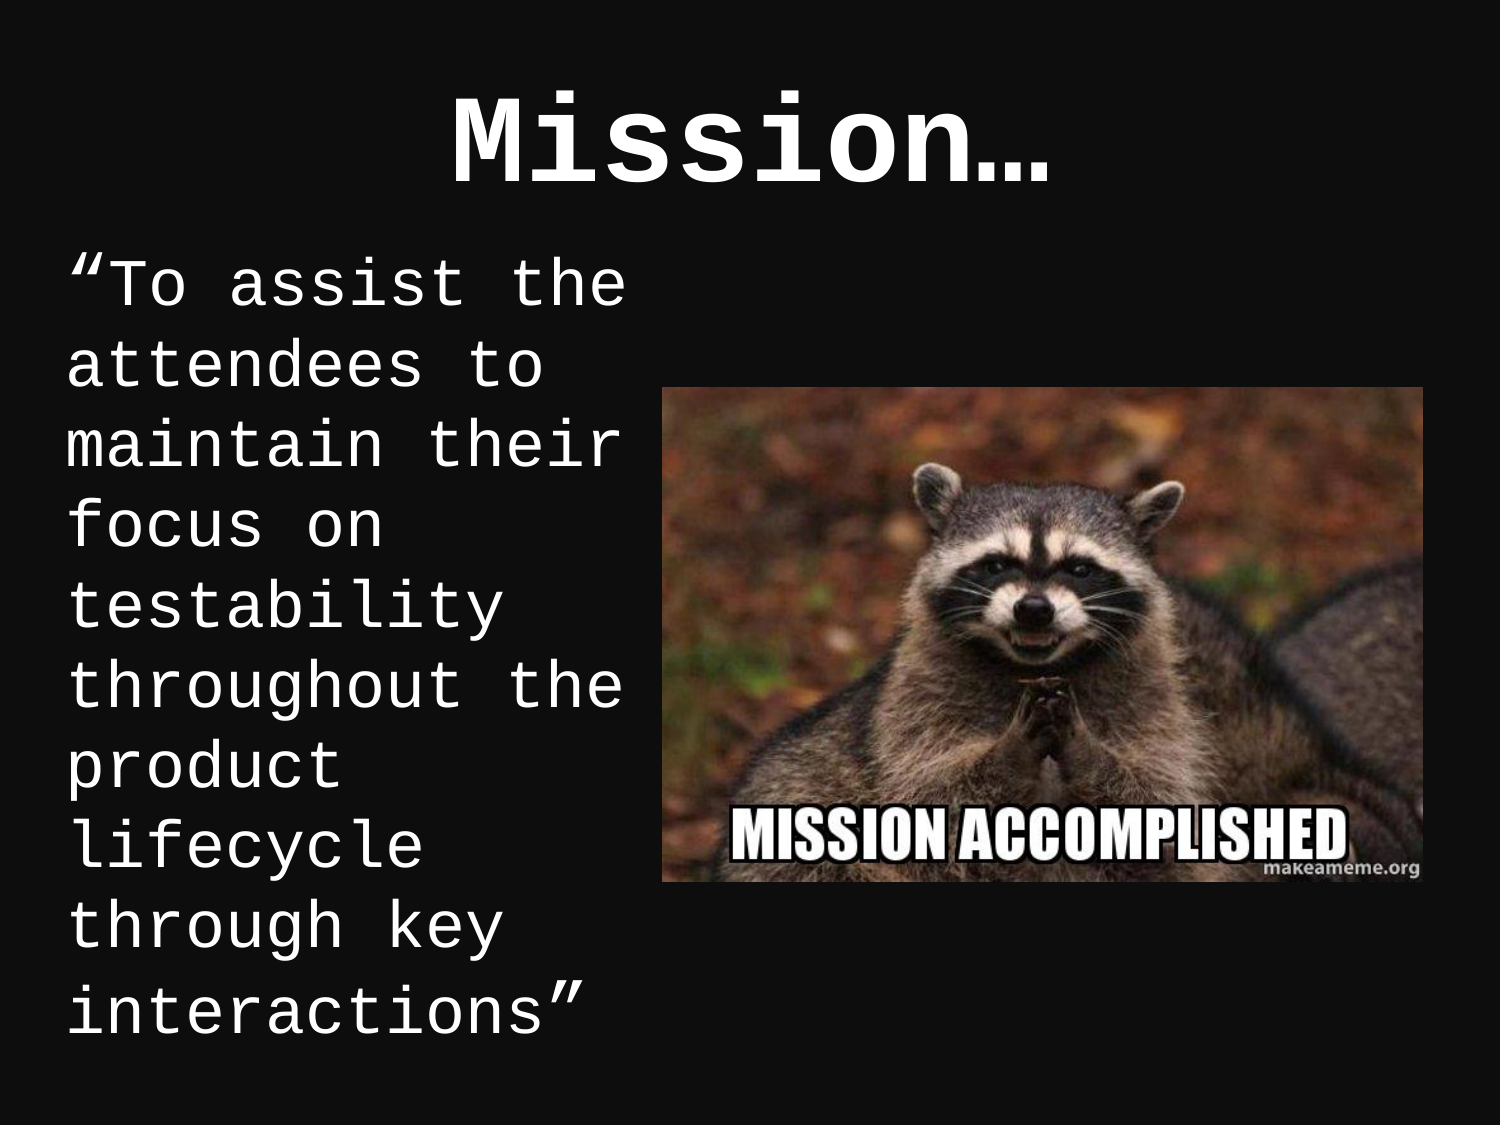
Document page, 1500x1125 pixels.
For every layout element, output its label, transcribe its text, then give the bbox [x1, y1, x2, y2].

list “To assist the attendees to maintain their focus on testability throughout the product lifecycle through key interactions” [50, 224, 663, 1088]
title Mission… [50, 37, 1450, 225]
picture [662, 387, 1423, 882]
